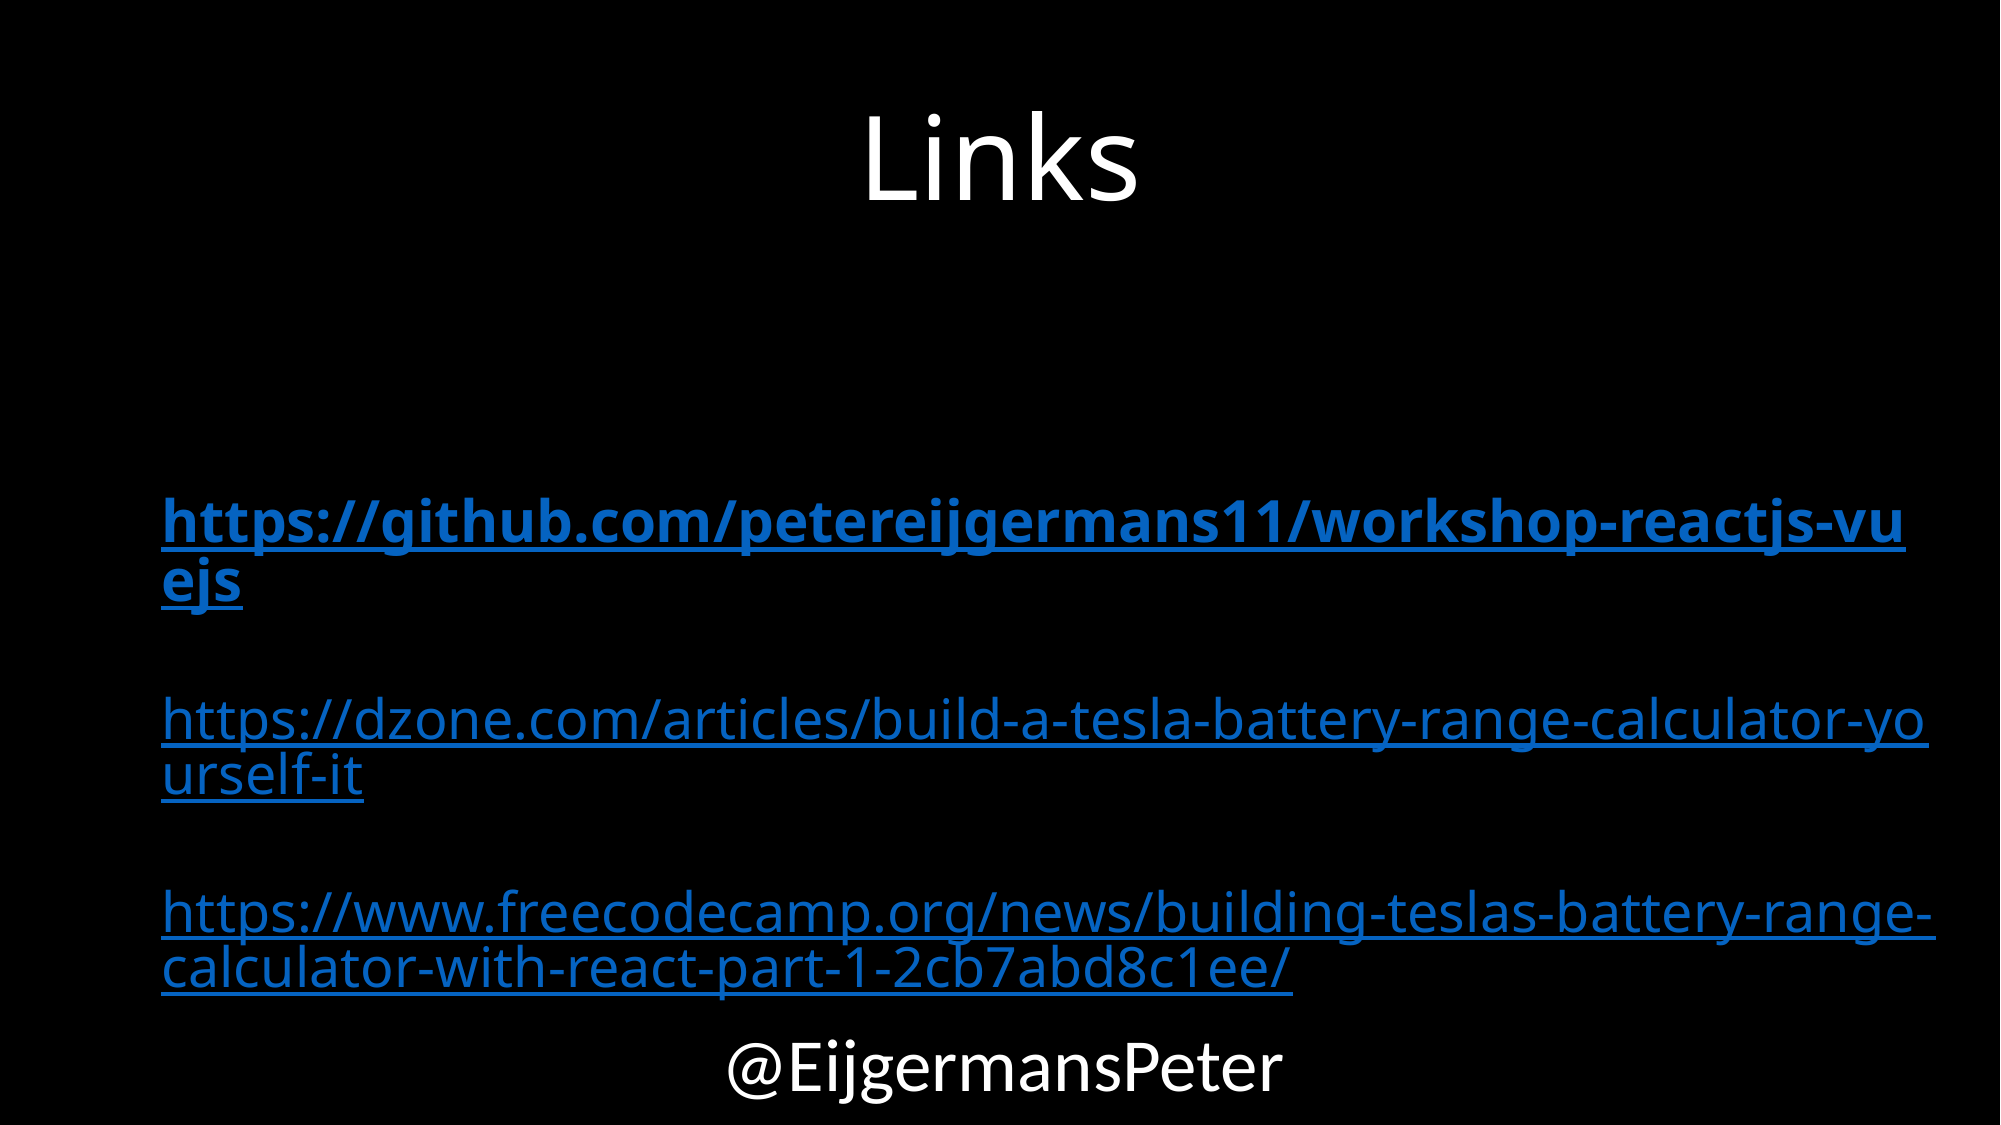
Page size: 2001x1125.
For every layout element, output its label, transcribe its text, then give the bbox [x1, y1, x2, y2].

title Links [146, 29, 1854, 279]
text_box @EijgermansPeter [706, 1009, 1411, 1125]
list https://github.com/petereijgermans11/workshop-reactjs-vuejs https://dzone.com/articles/build-a-tesla-battery-range-calculator-yourself-it https://www.freecodecamp.org/news/building-teslas-battery-range-calculator-with-react-part-1-2cb7abd8c1ee/ [146, 298, 1974, 1024]
